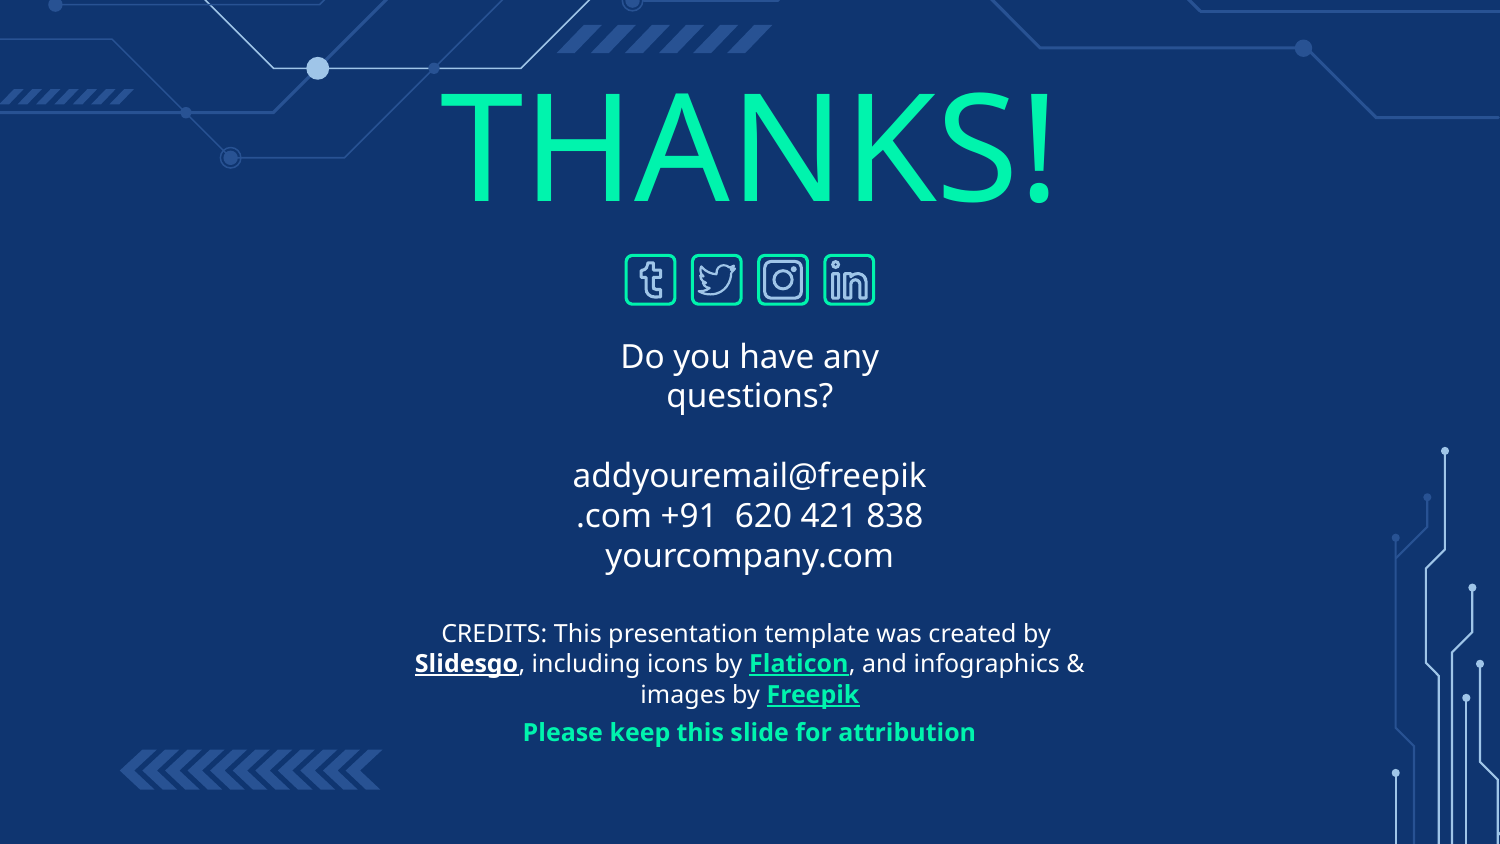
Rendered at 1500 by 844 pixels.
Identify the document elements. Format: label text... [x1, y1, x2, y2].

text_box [624, 253, 876, 306]
subtitle Do you have any questions? addyouremail@freepik.com +91 620 421 838 yourcompany.com [572, 324, 928, 585]
text_box Please keep this slide for attribution [450, 707, 1049, 756]
title THANKS! [118, 51, 1382, 199]
